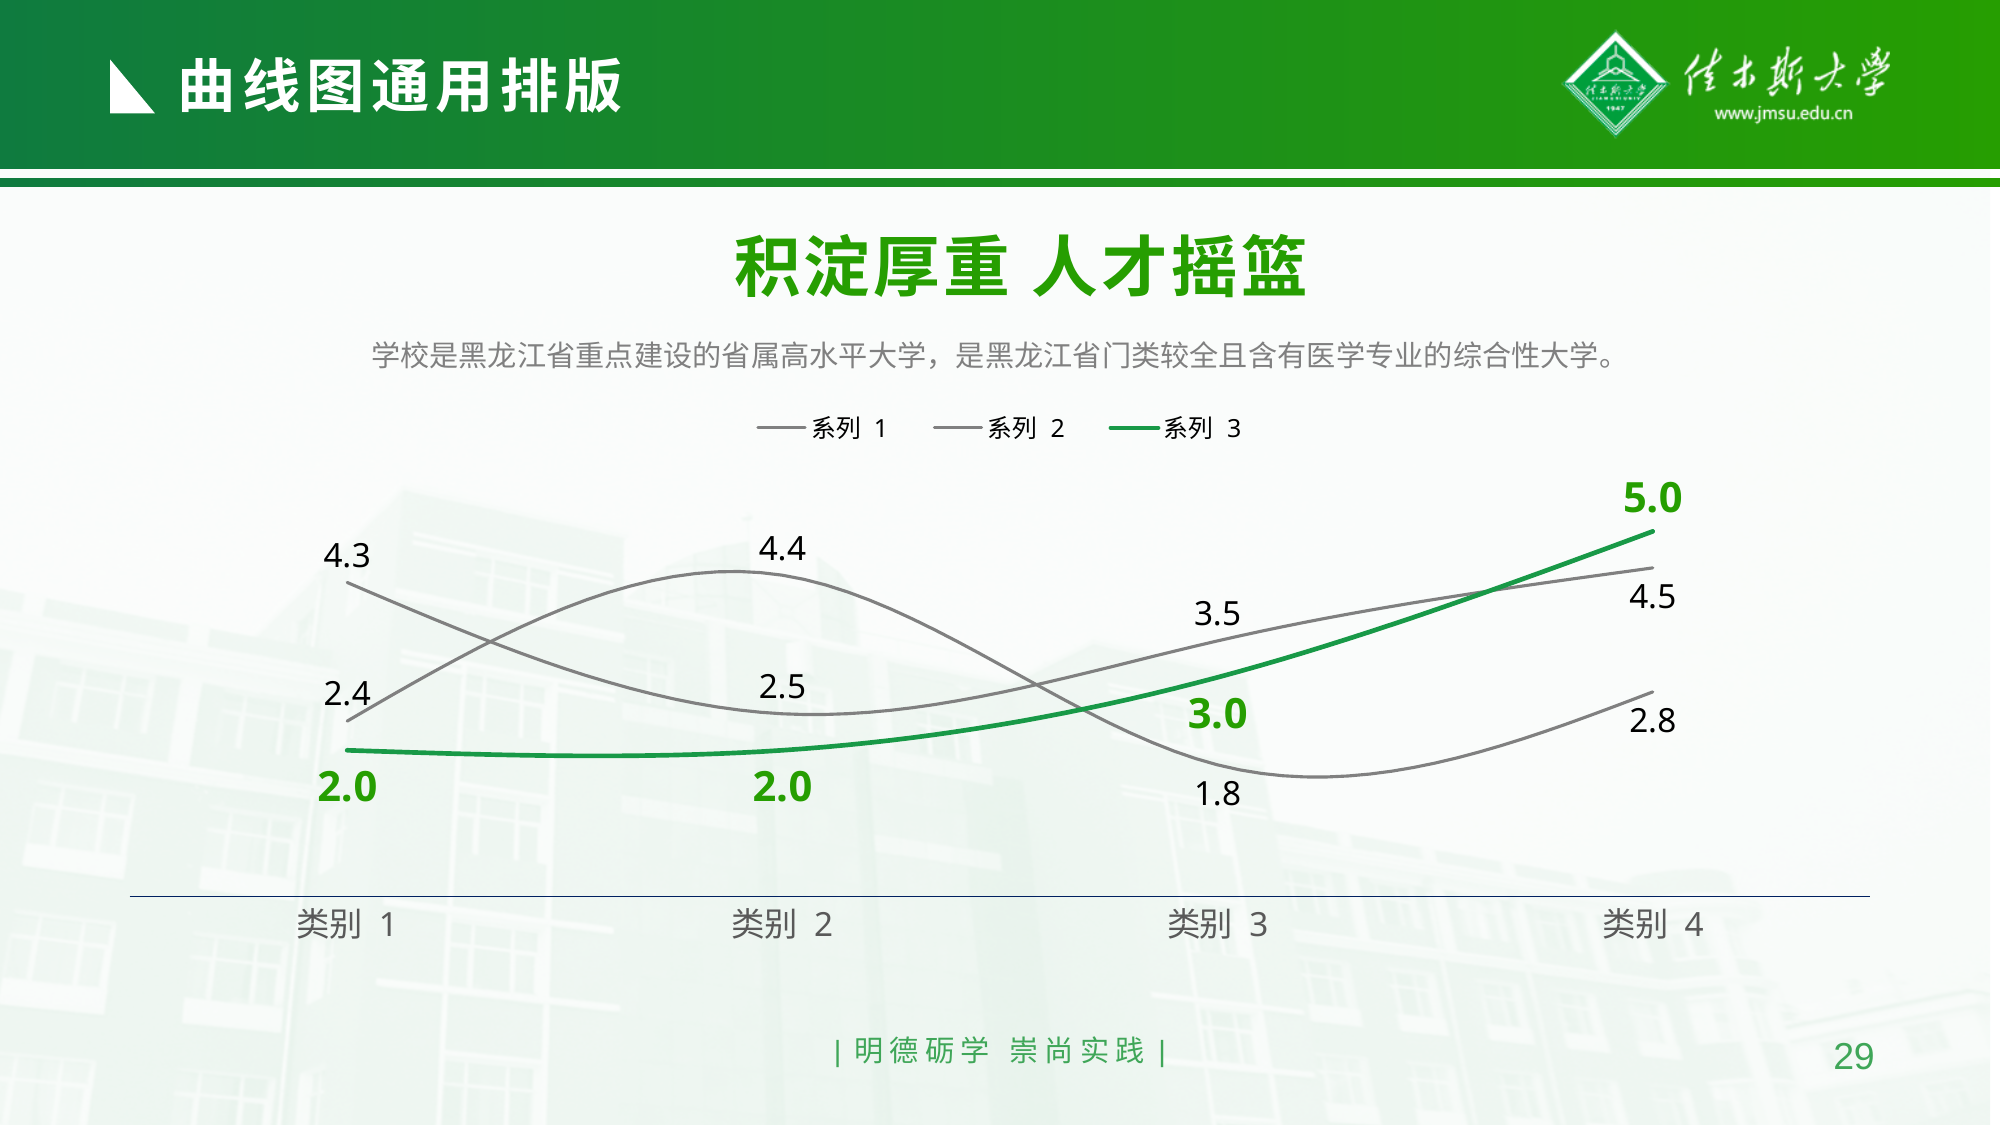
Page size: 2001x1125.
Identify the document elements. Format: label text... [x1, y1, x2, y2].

text_box 29 [1412, 1024, 1890, 1085]
text_box 积淀厚重 人才摇篮 [691, 215, 1309, 314]
chart [128, 381, 1871, 981]
text_box 学校是黑龙江省重点建设的省属高水平大学，是黑龙江省门类较全且含有医学专业的综合性大学。 [365, 319, 1634, 381]
text_box |明德砺学 崇尚实践| [662, 1024, 1338, 1085]
text_box 曲线图通用排版 [177, 49, 1486, 120]
picture [1560, 28, 1890, 140]
